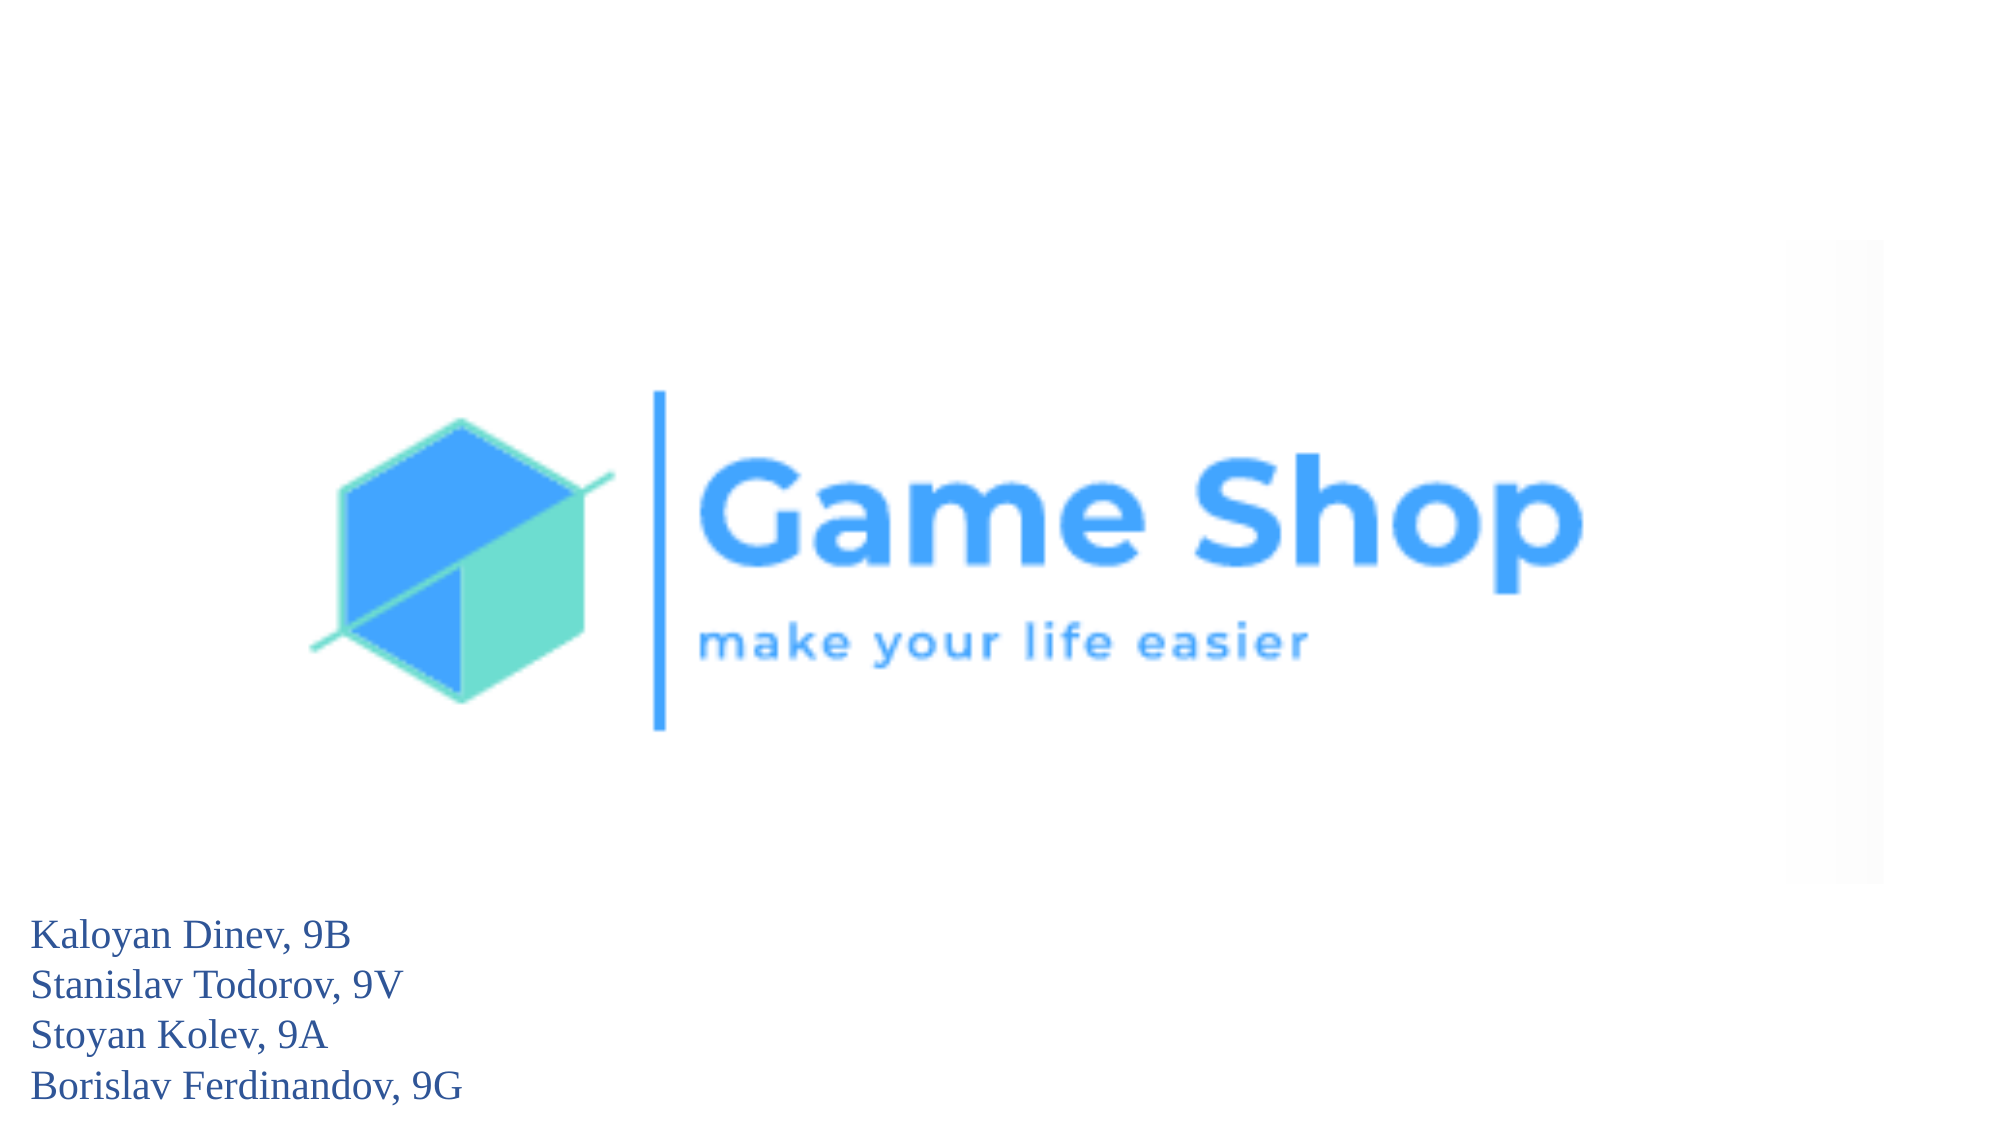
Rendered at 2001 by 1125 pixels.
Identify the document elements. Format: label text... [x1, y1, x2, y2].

text_box Kaloyan Dinev, 9B Stanislav Todorov, 9V Stoyan Kolev, 9A Borislav Ferdinandov, 9G [15, 899, 501, 1115]
picture [116, 240, 1884, 884]
